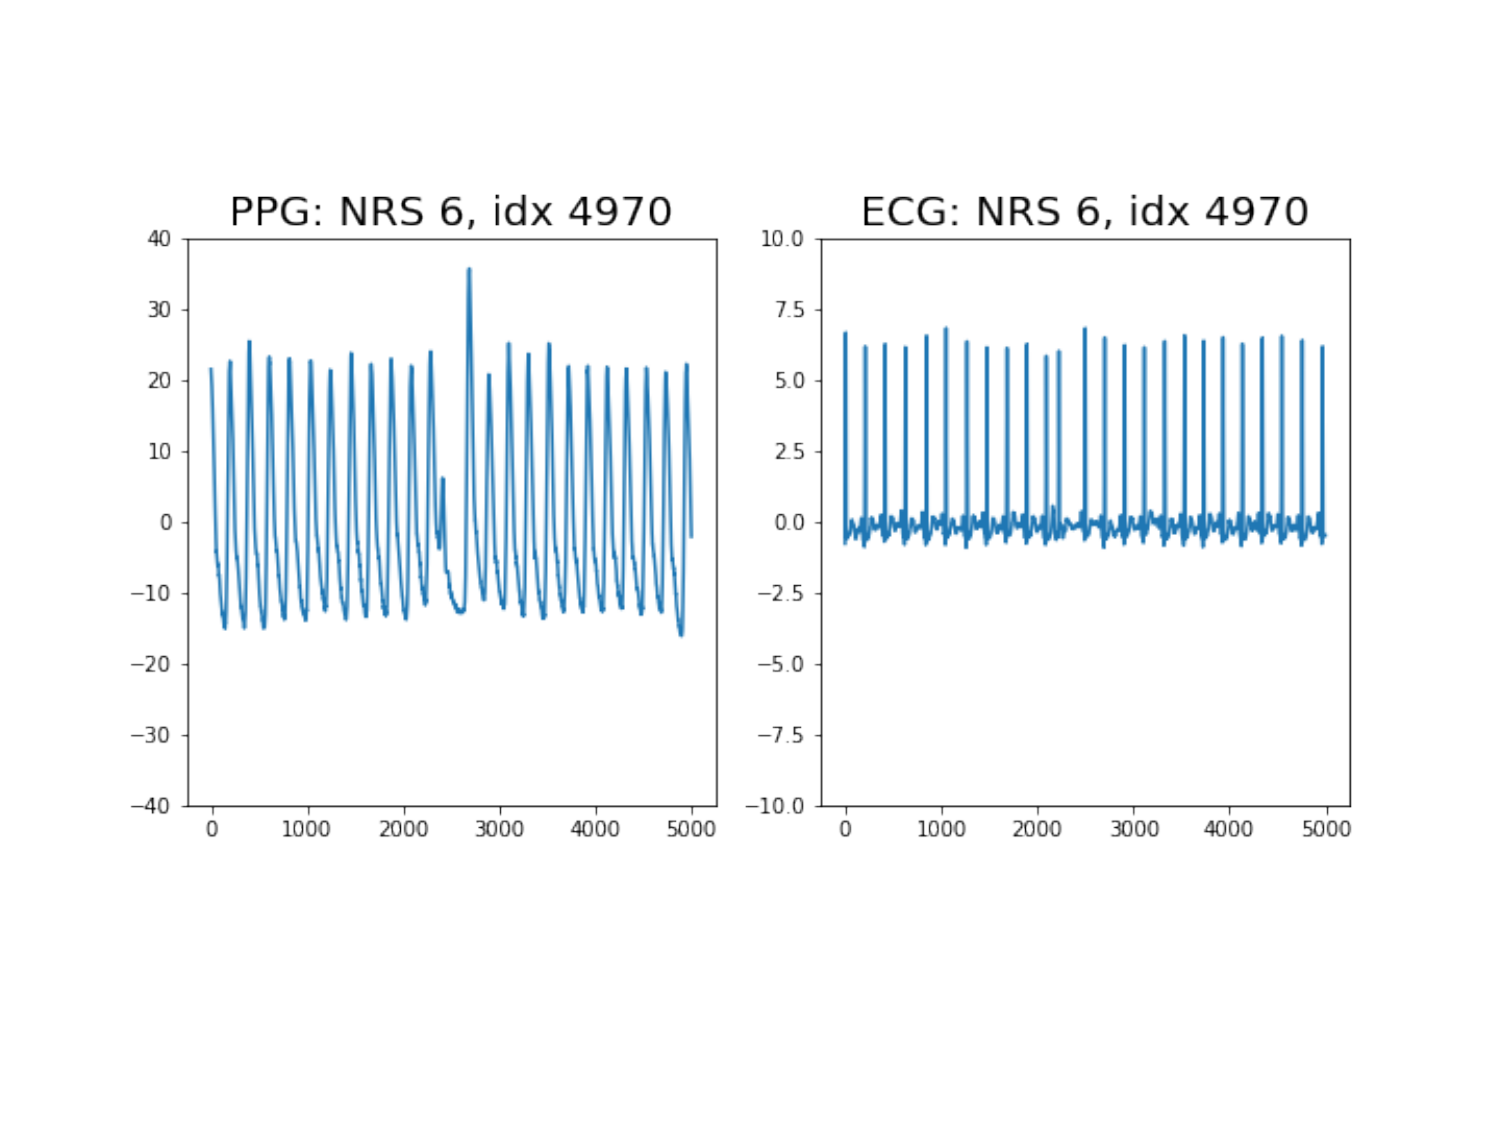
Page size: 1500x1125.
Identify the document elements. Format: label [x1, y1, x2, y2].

picture [0, 149, 1500, 901]
